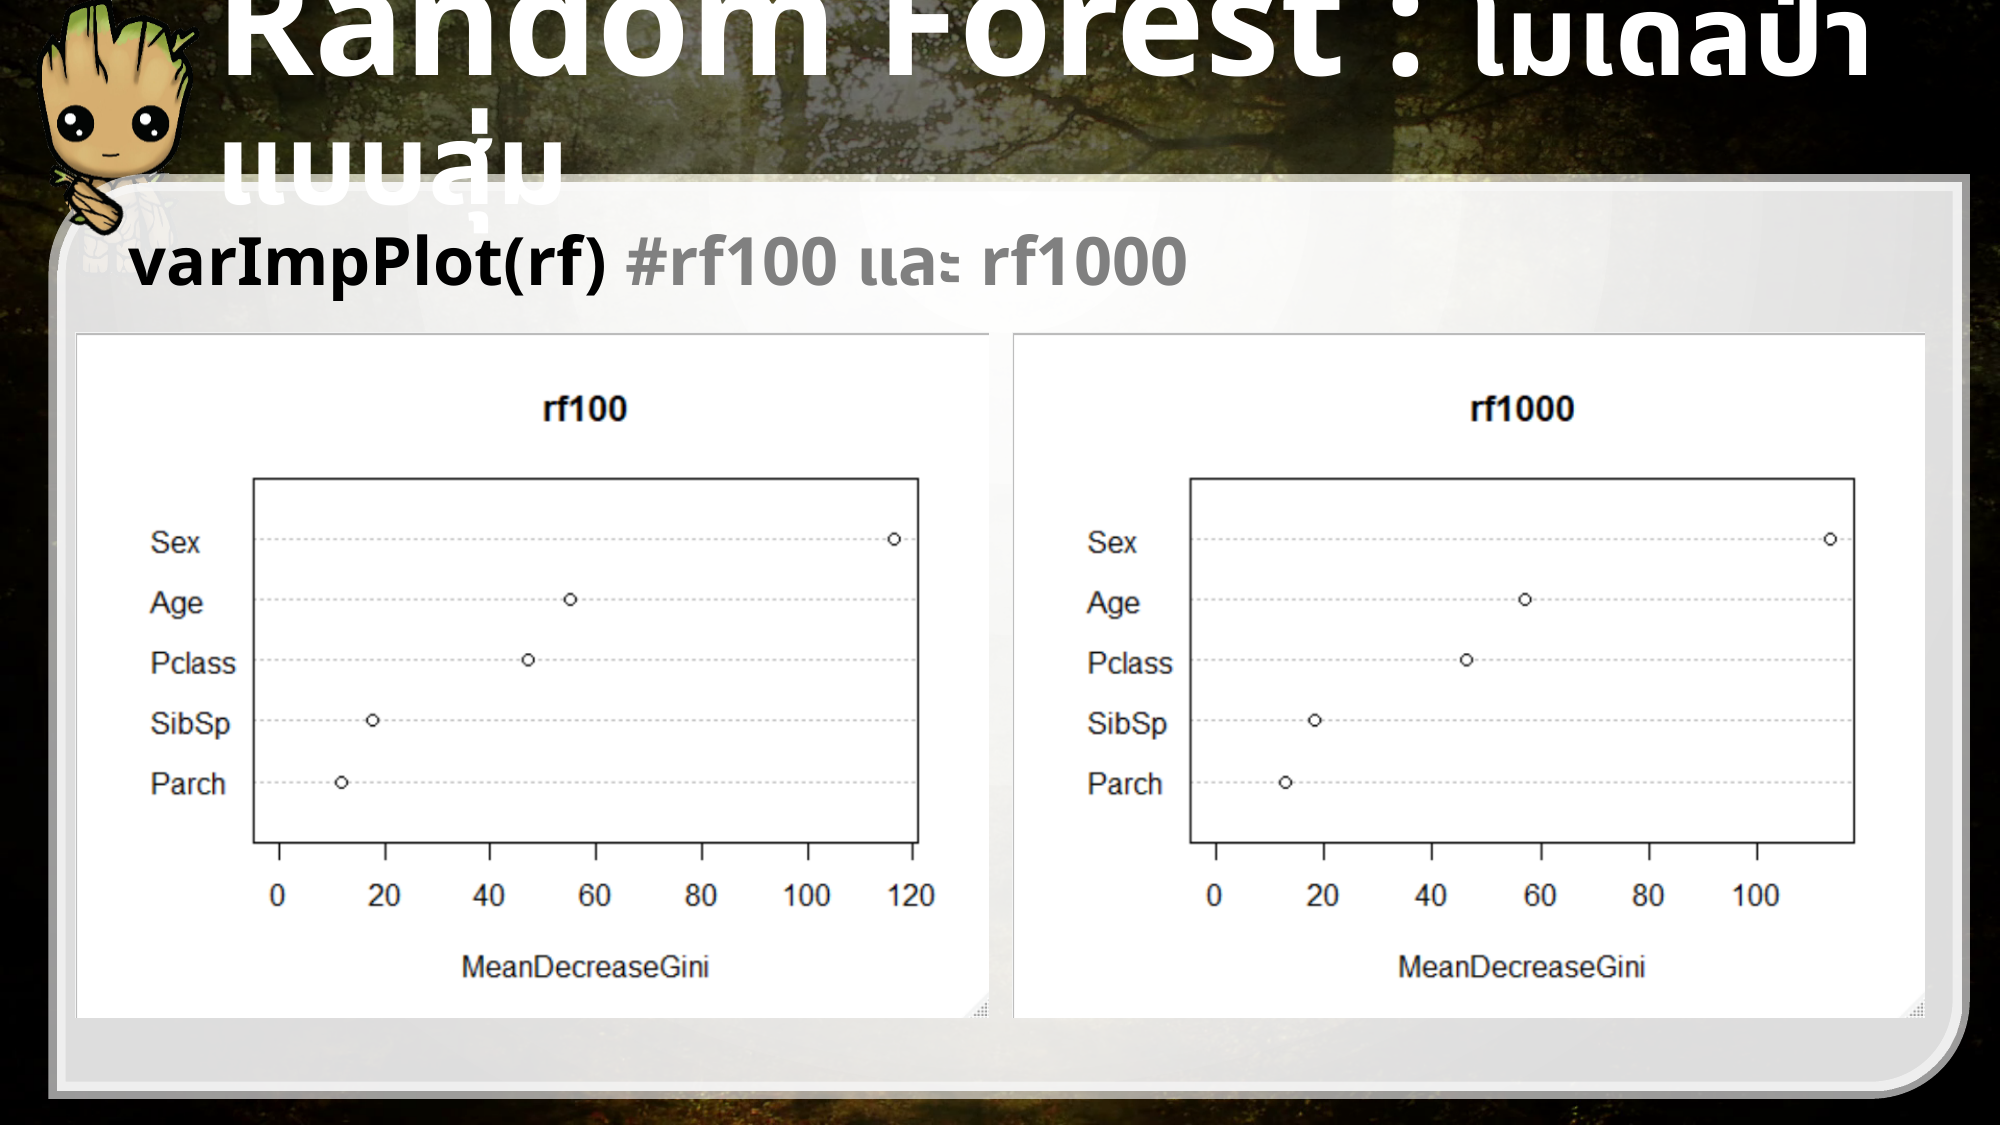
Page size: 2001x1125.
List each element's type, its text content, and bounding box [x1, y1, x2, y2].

title Random Forest : โมเดลป่าแบบสุ่ม [199, 0, 2000, 175]
picture [0, 0, 2000, 1125]
picture [75, 332, 989, 1018]
picture [1011, 332, 1925, 1018]
text_box varImpPlot(rf) #rf100 และ rf1000 [114, 211, 1925, 307]
